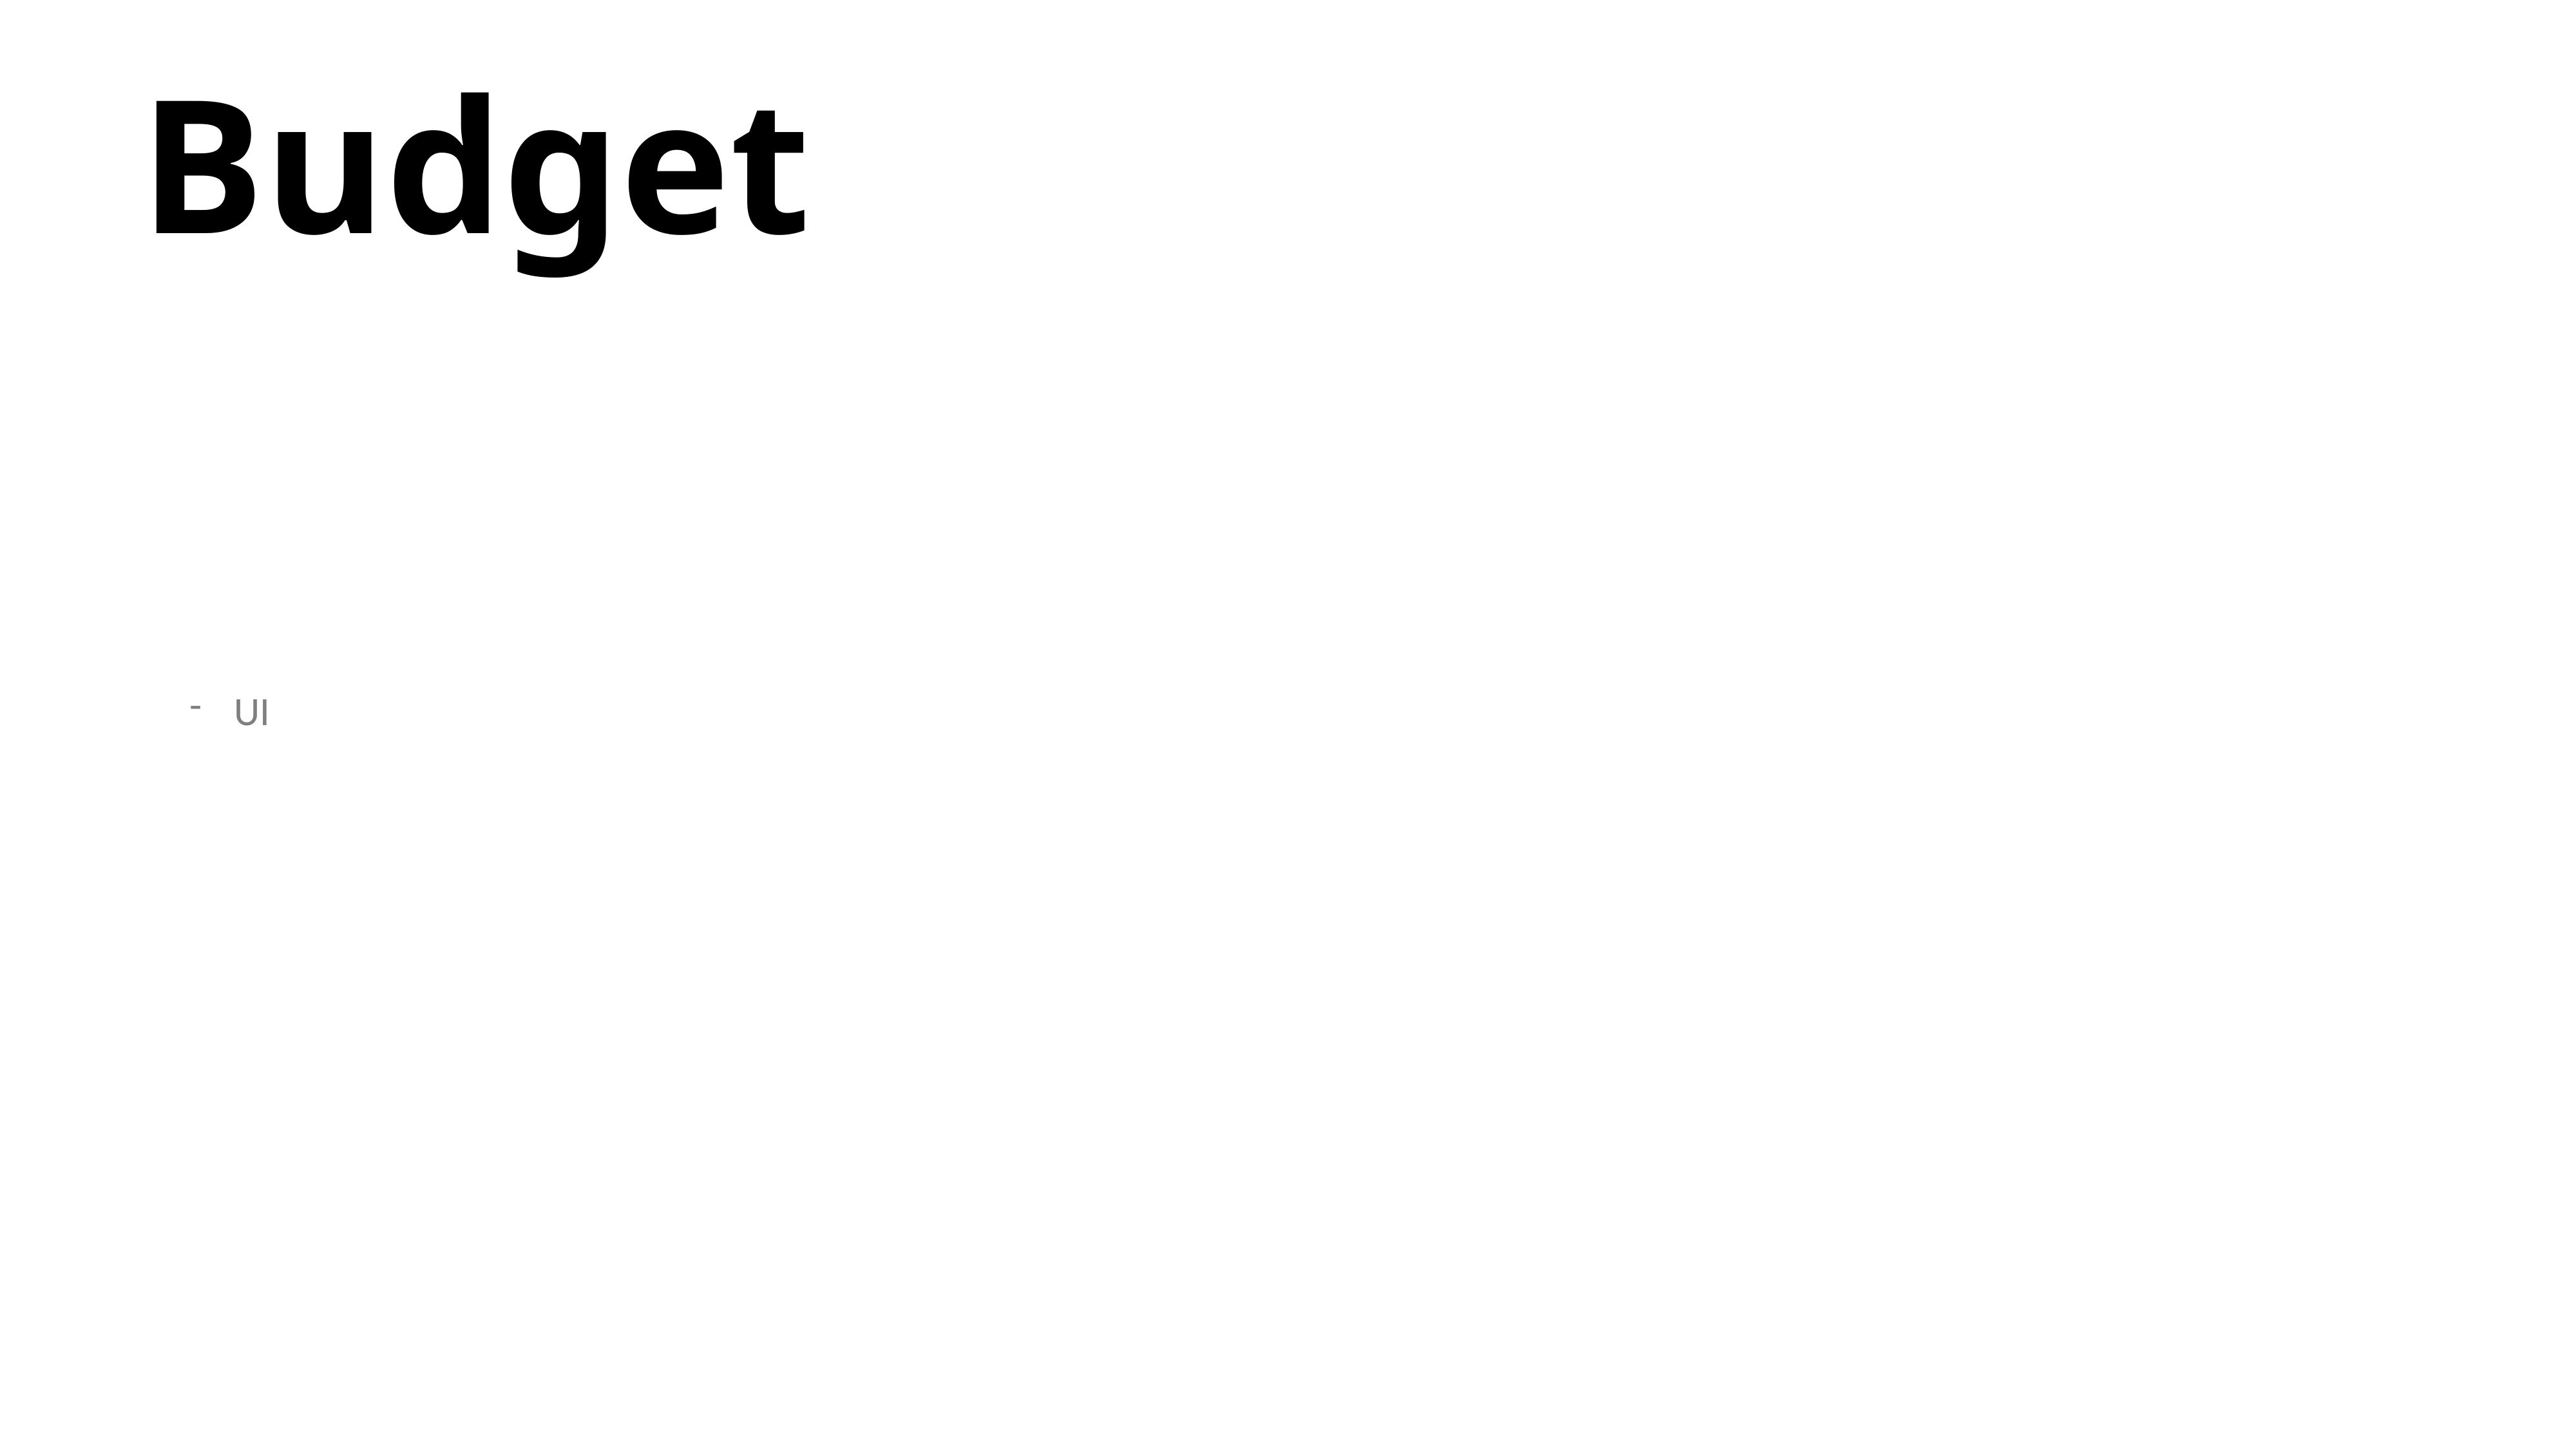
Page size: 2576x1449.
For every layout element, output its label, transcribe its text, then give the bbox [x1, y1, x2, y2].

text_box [130, 61, 2476, 329]
text_box UI [176, 585, 893, 834]
